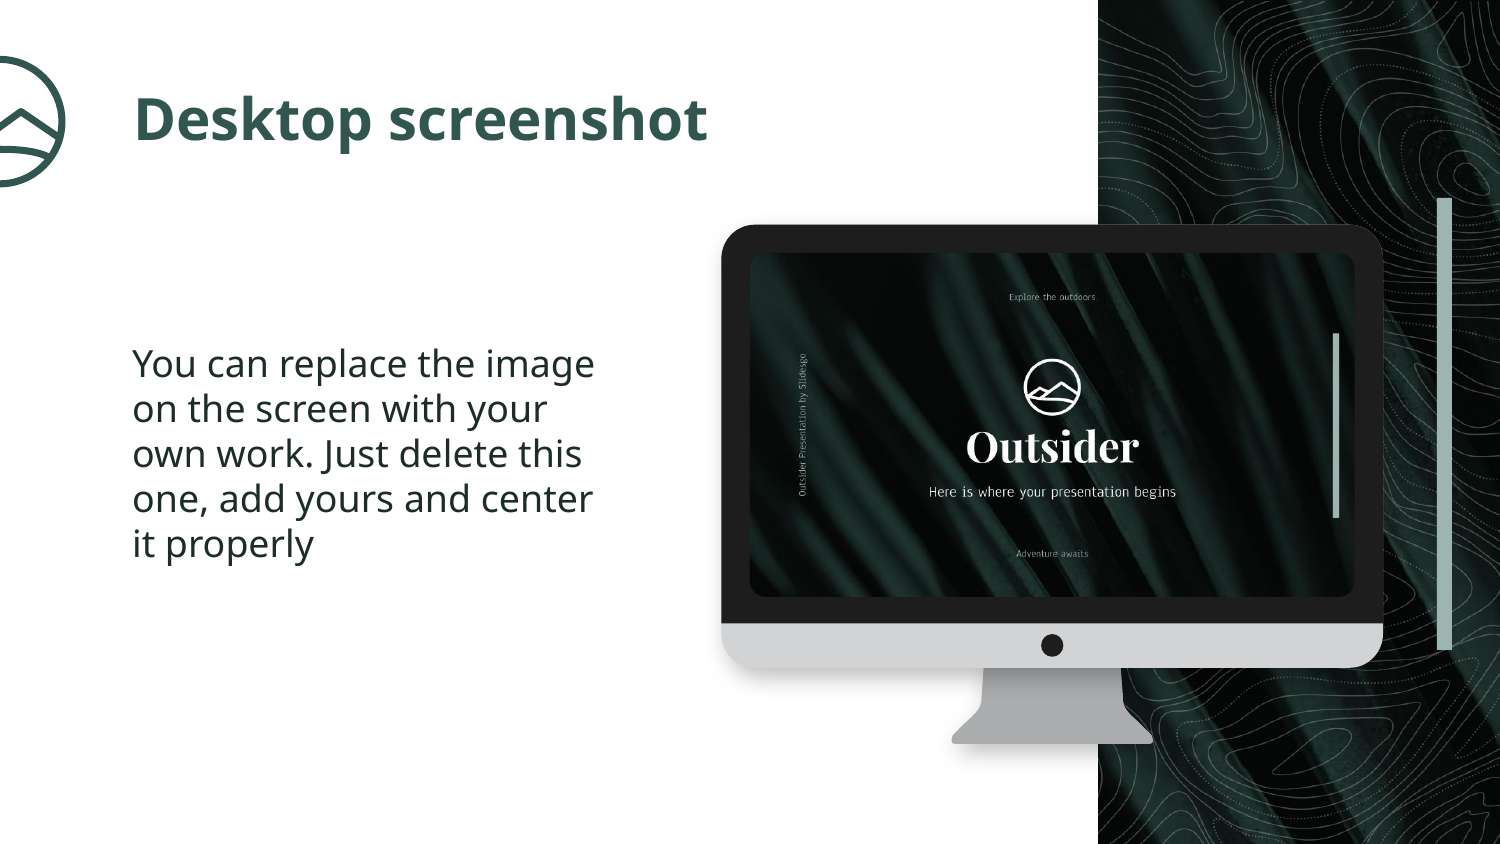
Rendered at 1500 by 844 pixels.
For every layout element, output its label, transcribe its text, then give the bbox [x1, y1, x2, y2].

picture [749, 252, 1355, 598]
picture [1098, 0, 1500, 844]
title Desktop screenshot [118, 67, 1099, 155]
subtitle You can replace the image on the screen with your own work. Just delete this one, add yours and center it properly [116, 198, 637, 706]
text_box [721, 224, 1384, 745]
text_box [0, 55, 66, 188]
